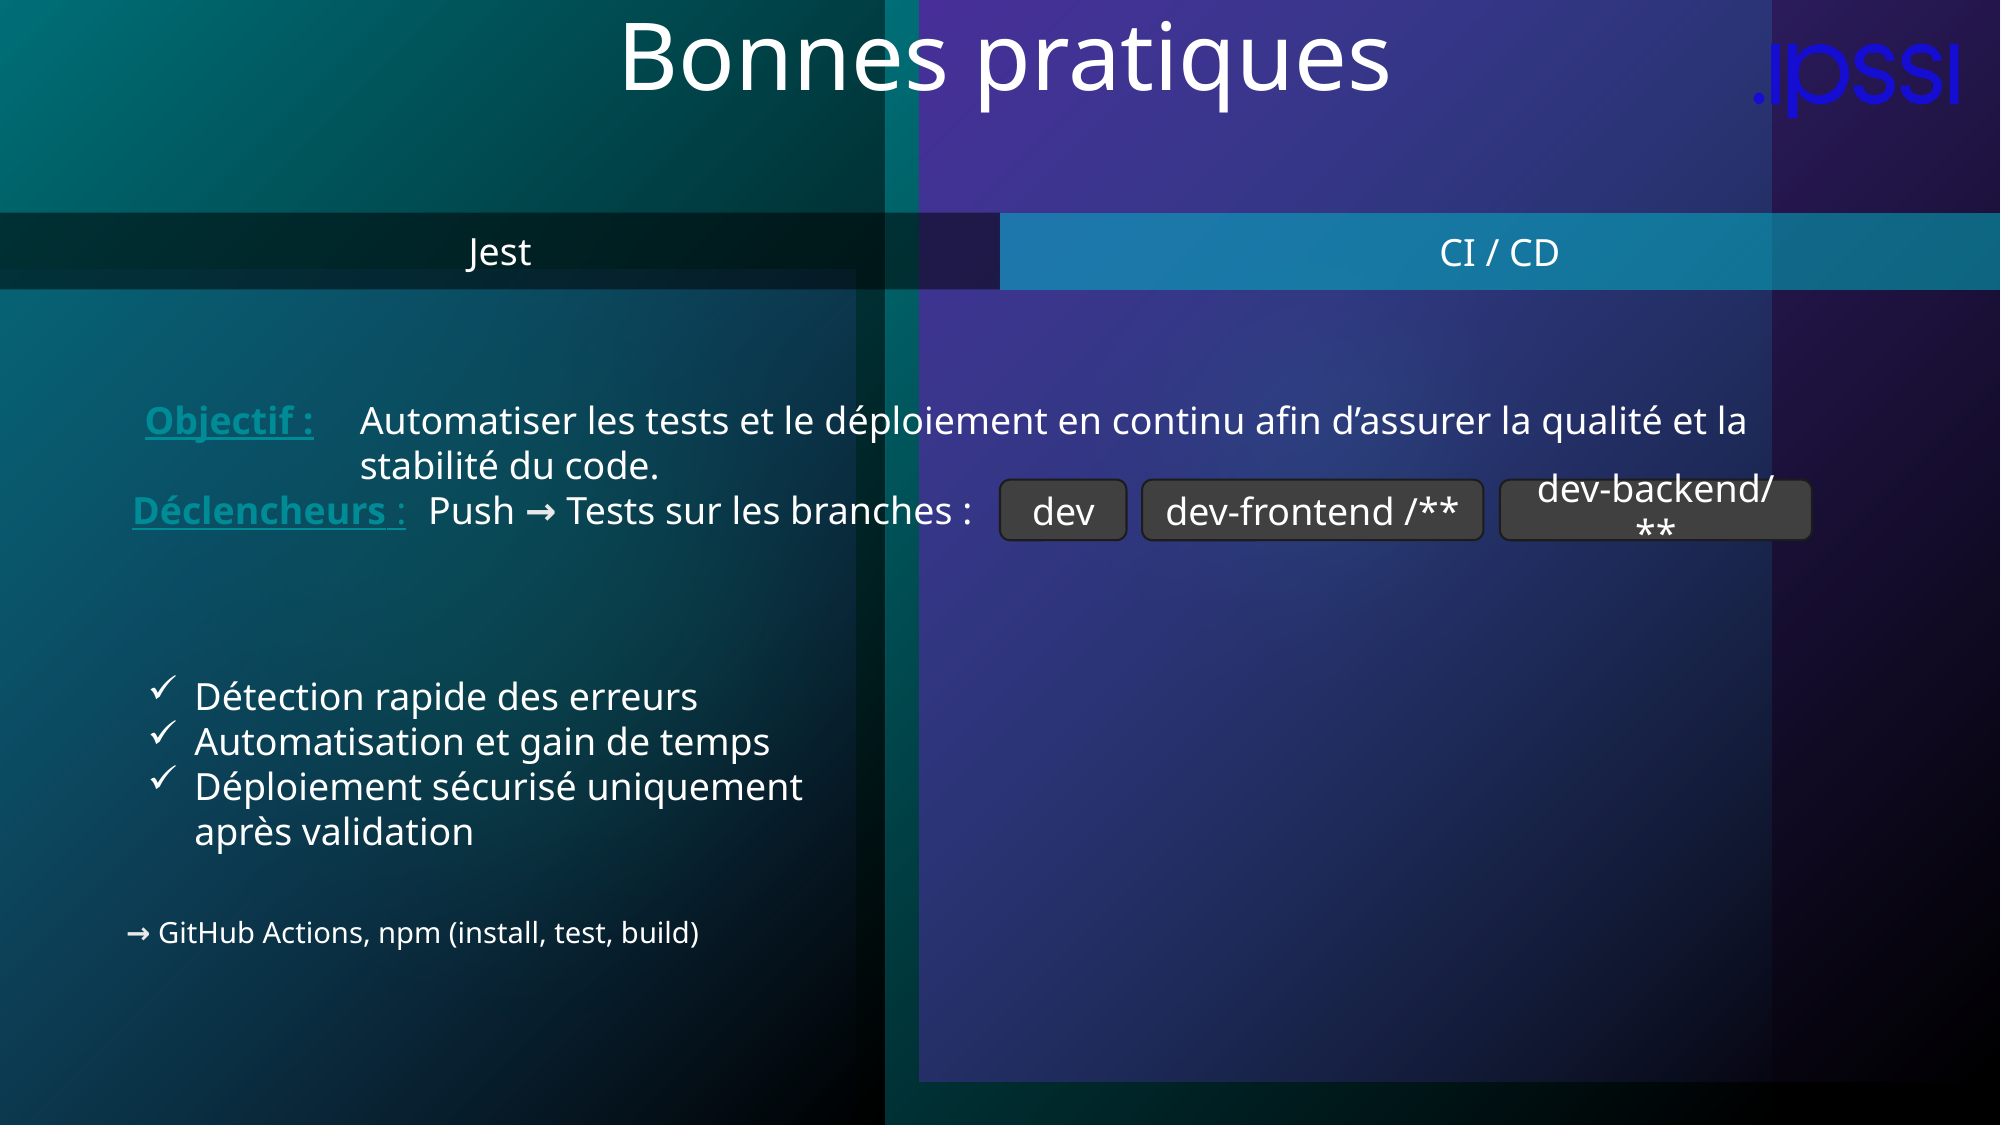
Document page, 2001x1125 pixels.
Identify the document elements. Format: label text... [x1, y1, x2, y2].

text_box Déclencheurs : [117, 479, 413, 540]
text_box Push → Tests sur les branches : [413, 479, 988, 540]
text_box Bonnes pratiques [589, 2, 1422, 143]
text_box dev-backend/** [1498, 478, 1813, 542]
text_box Jest [0, 212, 1000, 290]
text_box CI / CD [1000, 213, 2000, 290]
text_box dev-frontend /** [1141, 478, 1485, 542]
text_box Automatiser les tests et le déploiement en continu afin d’assurer la qualité et la stabilité du code. [344, 389, 1868, 495]
text_box → GitHub Actions, npm (install, test, build) [111, 907, 714, 957]
text_box dev [998, 478, 1128, 542]
picture [1712, 1, 1999, 159]
text_box Détection rapide des erreurs Automatisation et gain de temps Déploiement sécurisé uniquement après validation [132, 665, 858, 861]
text_box Objectif : [129, 389, 329, 450]
